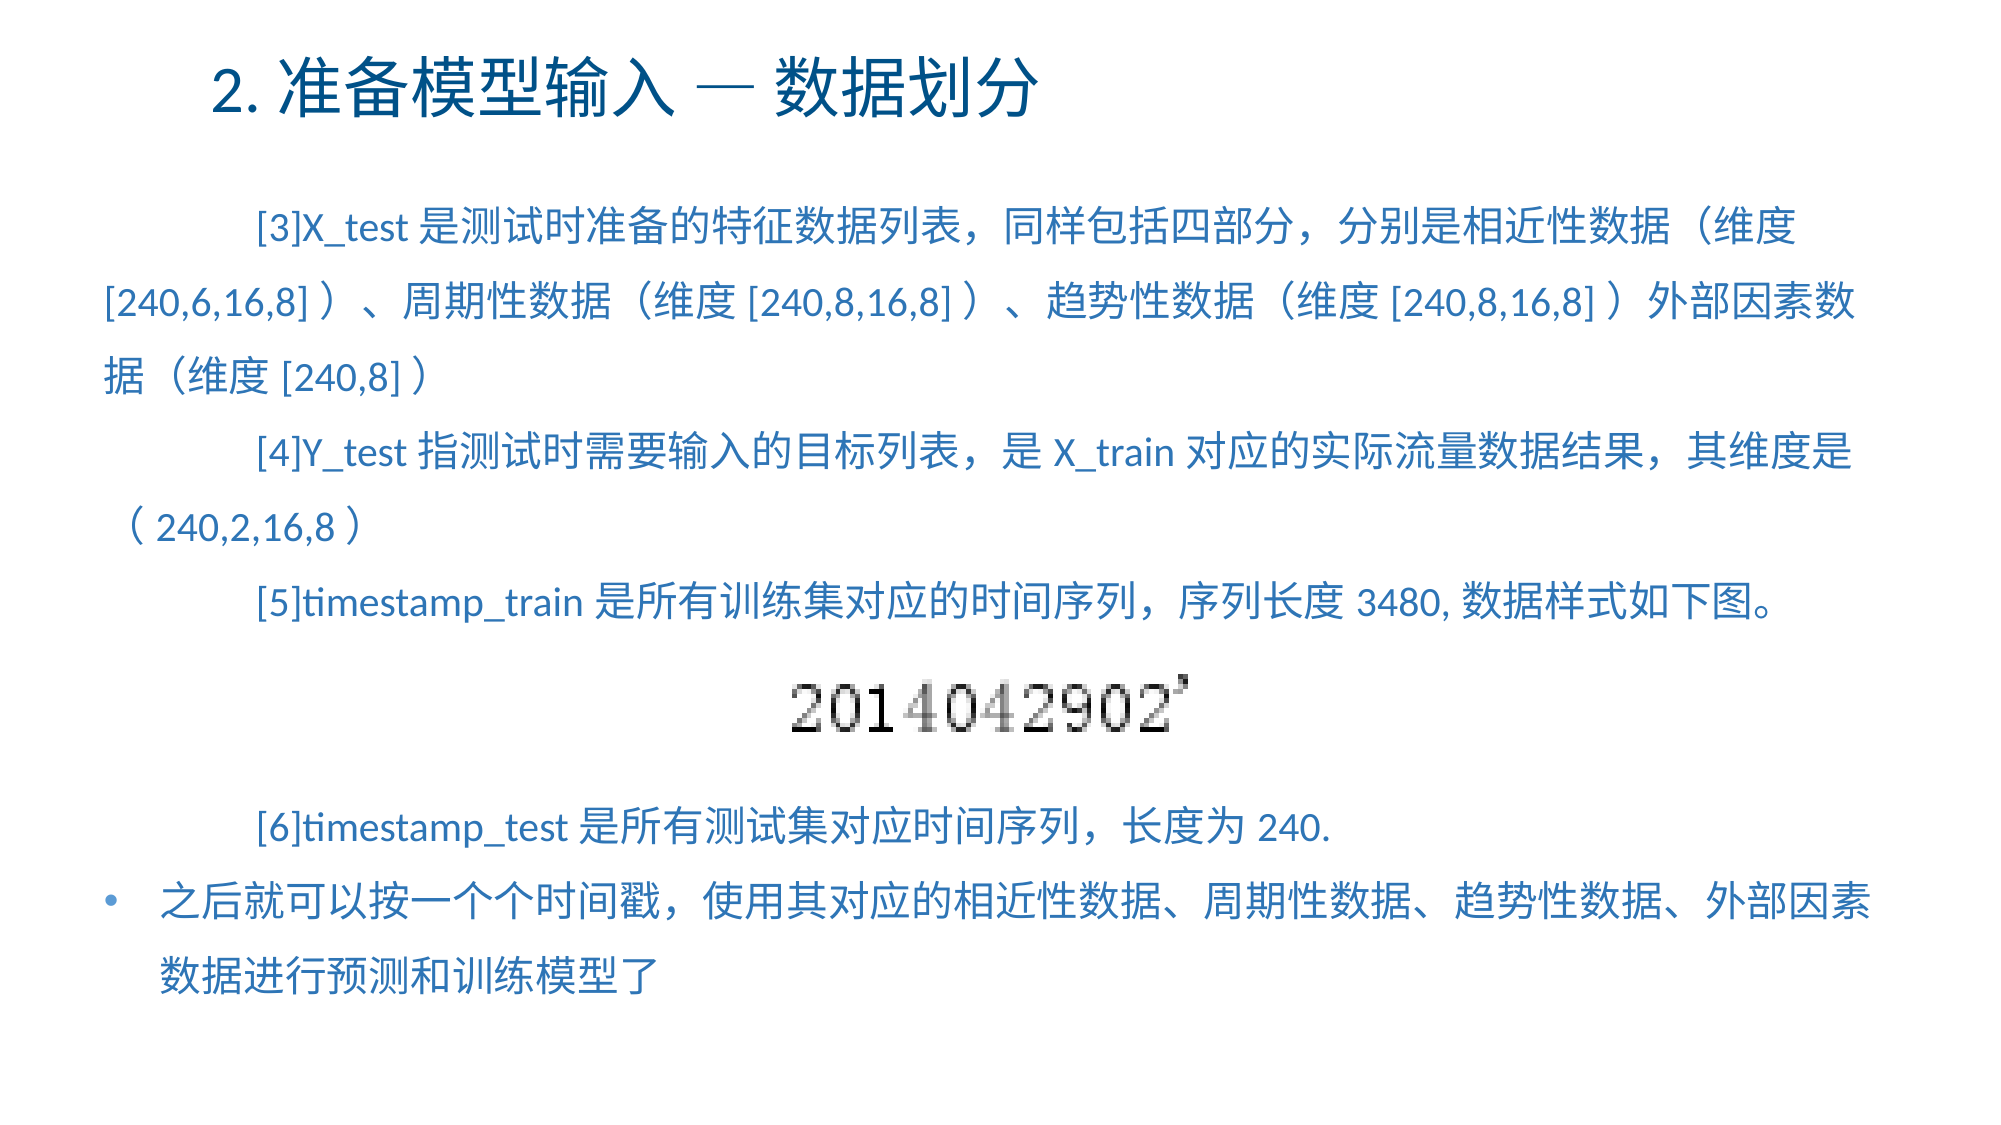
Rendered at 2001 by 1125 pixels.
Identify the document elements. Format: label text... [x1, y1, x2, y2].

text_box 2.准备模型输入 — 数据划分 [195, 47, 1166, 118]
text_box [3]X_test是测试时准备的特征数据列表，同样包括四部分，分别是相近性数据（维度[240,6,16,8]）、周期性数据（维度[240,8,16,8]）、趋势性数据（维度[240,8,16,8]）外部因素数据（维度[240,8]） [4]Y_test指测试时需要输入的目标列表，是X_train对应的实际流量数据结果，其维度是（240,2,16,8） [5]timestamp_train是所有训练集对应的时间序列，序列长度3480,数据样式如下图。 [6]timestamp_test是所有测试集对应时间序列，长度为240. 之后就可以按一个个时间戳，使用其对应的相近性数据、周期性数据、趋势性数据、外部因素数据进行预测和训练模型了 [89, 167, 1893, 1083]
picture [783, 636, 1198, 757]
